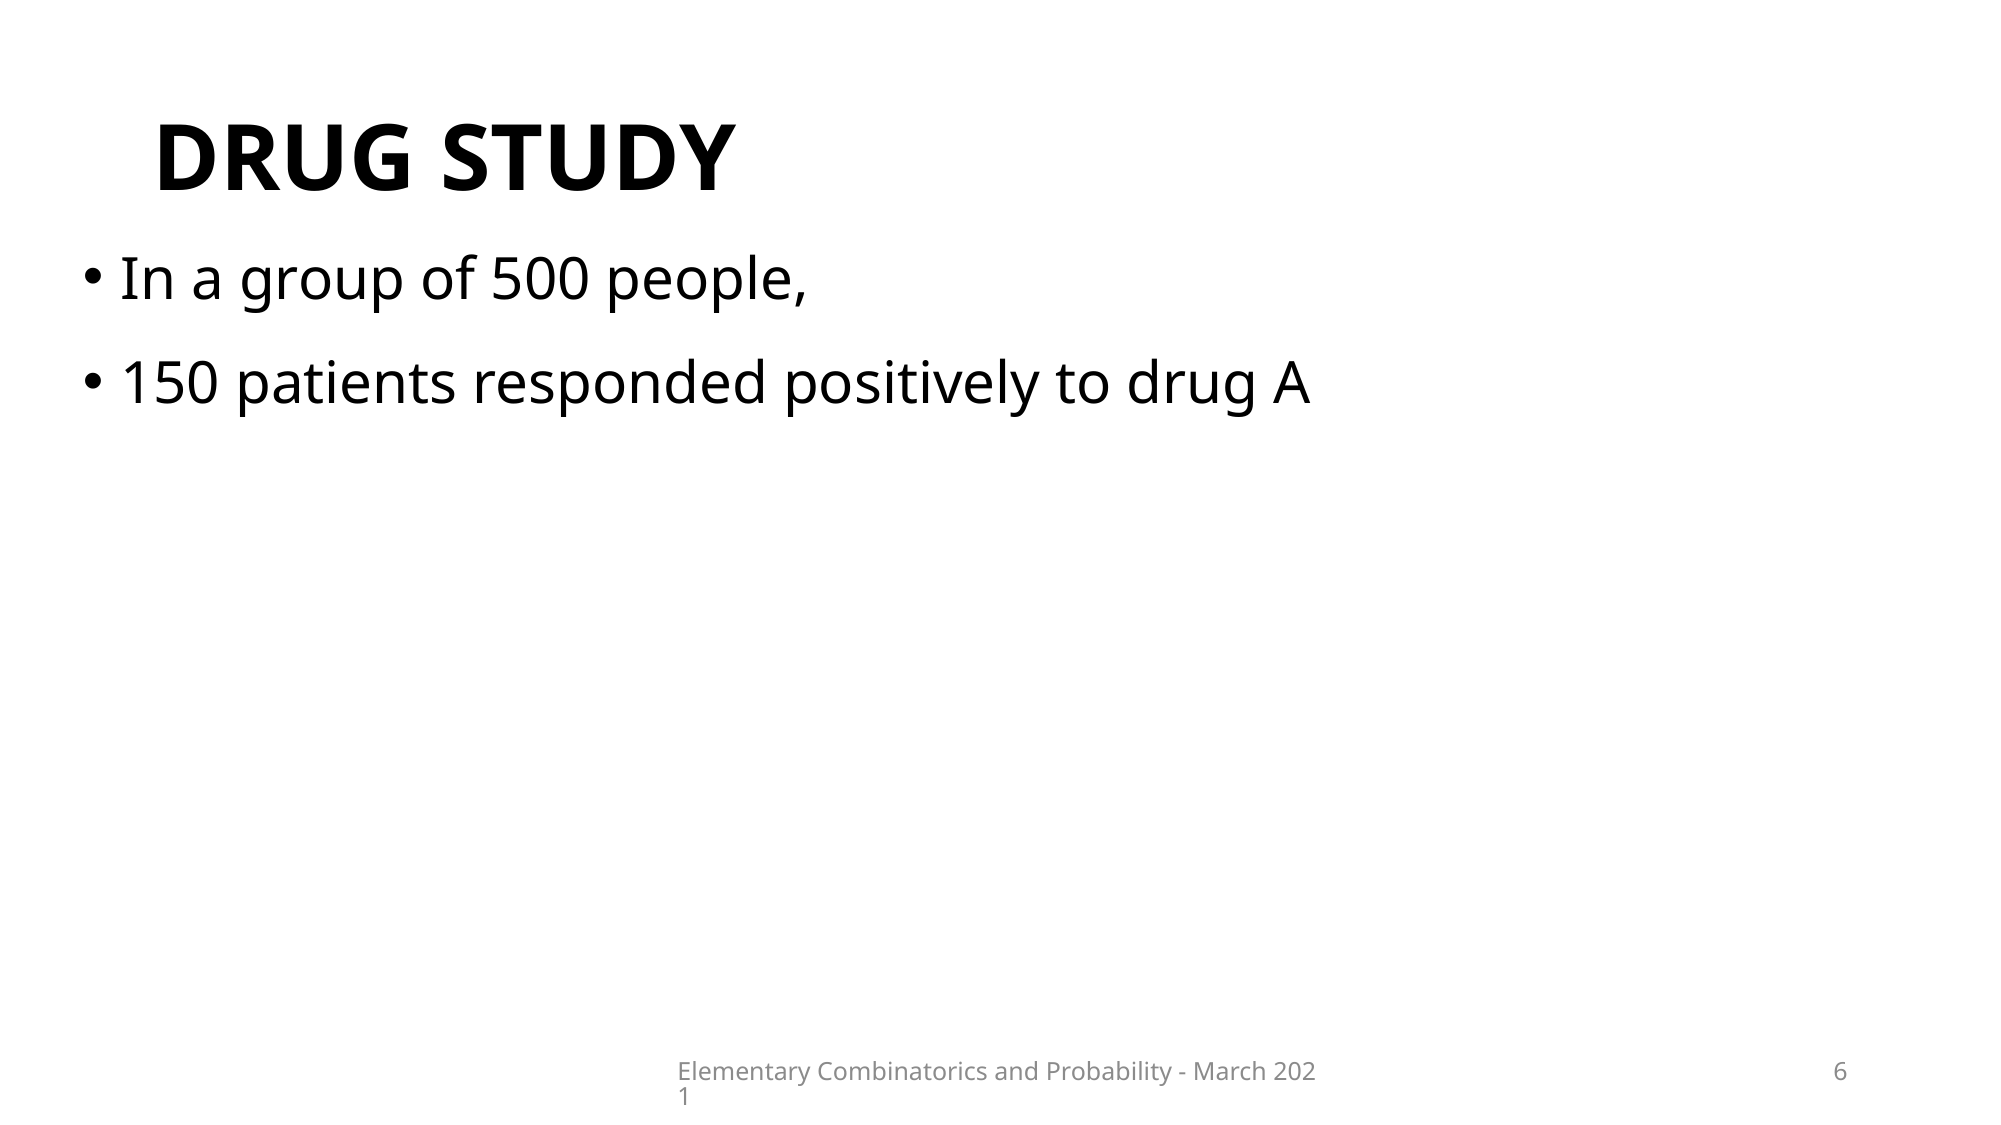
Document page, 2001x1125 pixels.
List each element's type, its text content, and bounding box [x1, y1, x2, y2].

title Drug study [137, 52, 1863, 270]
footer Elementary Combinatorics and Probability - March 2021 [662, 1042, 1338, 1103]
slide_number 6 [1412, 1042, 1863, 1103]
